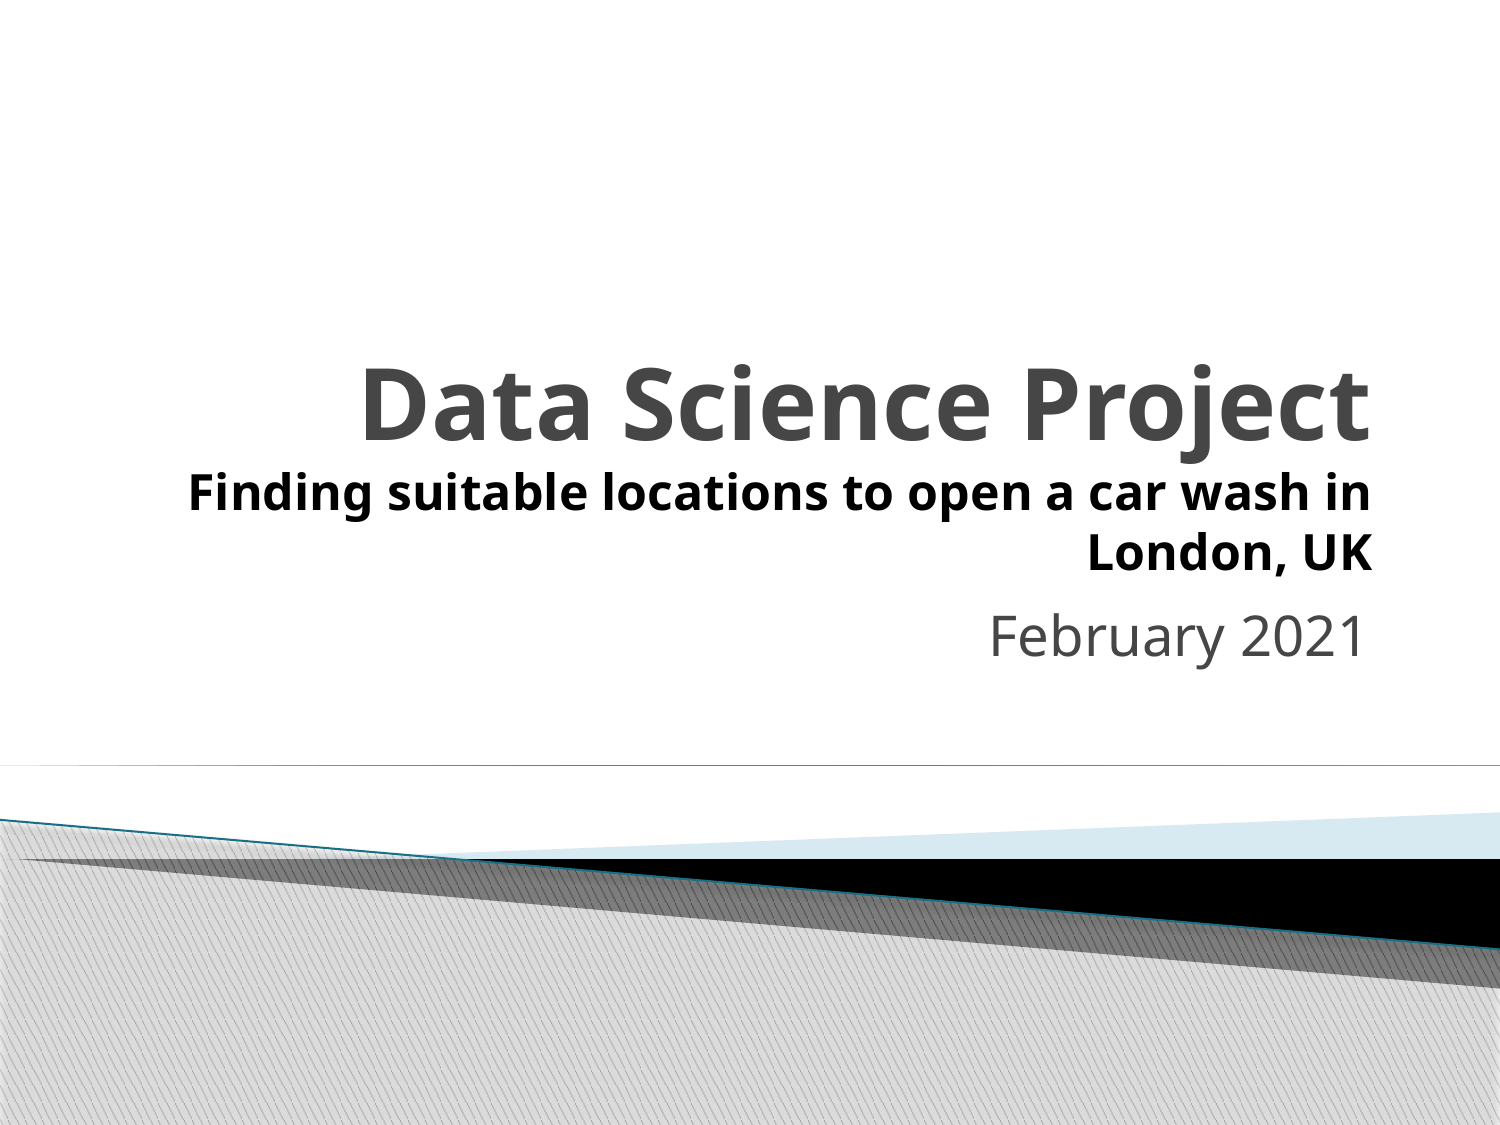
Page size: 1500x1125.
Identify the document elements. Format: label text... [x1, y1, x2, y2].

subtitle February 2021 [112, 592, 1388, 790]
picture [5, 859, 1500, 989]
title Data Science Project Finding suitable locations to open a car wash in London, UK [112, 287, 1388, 588]
